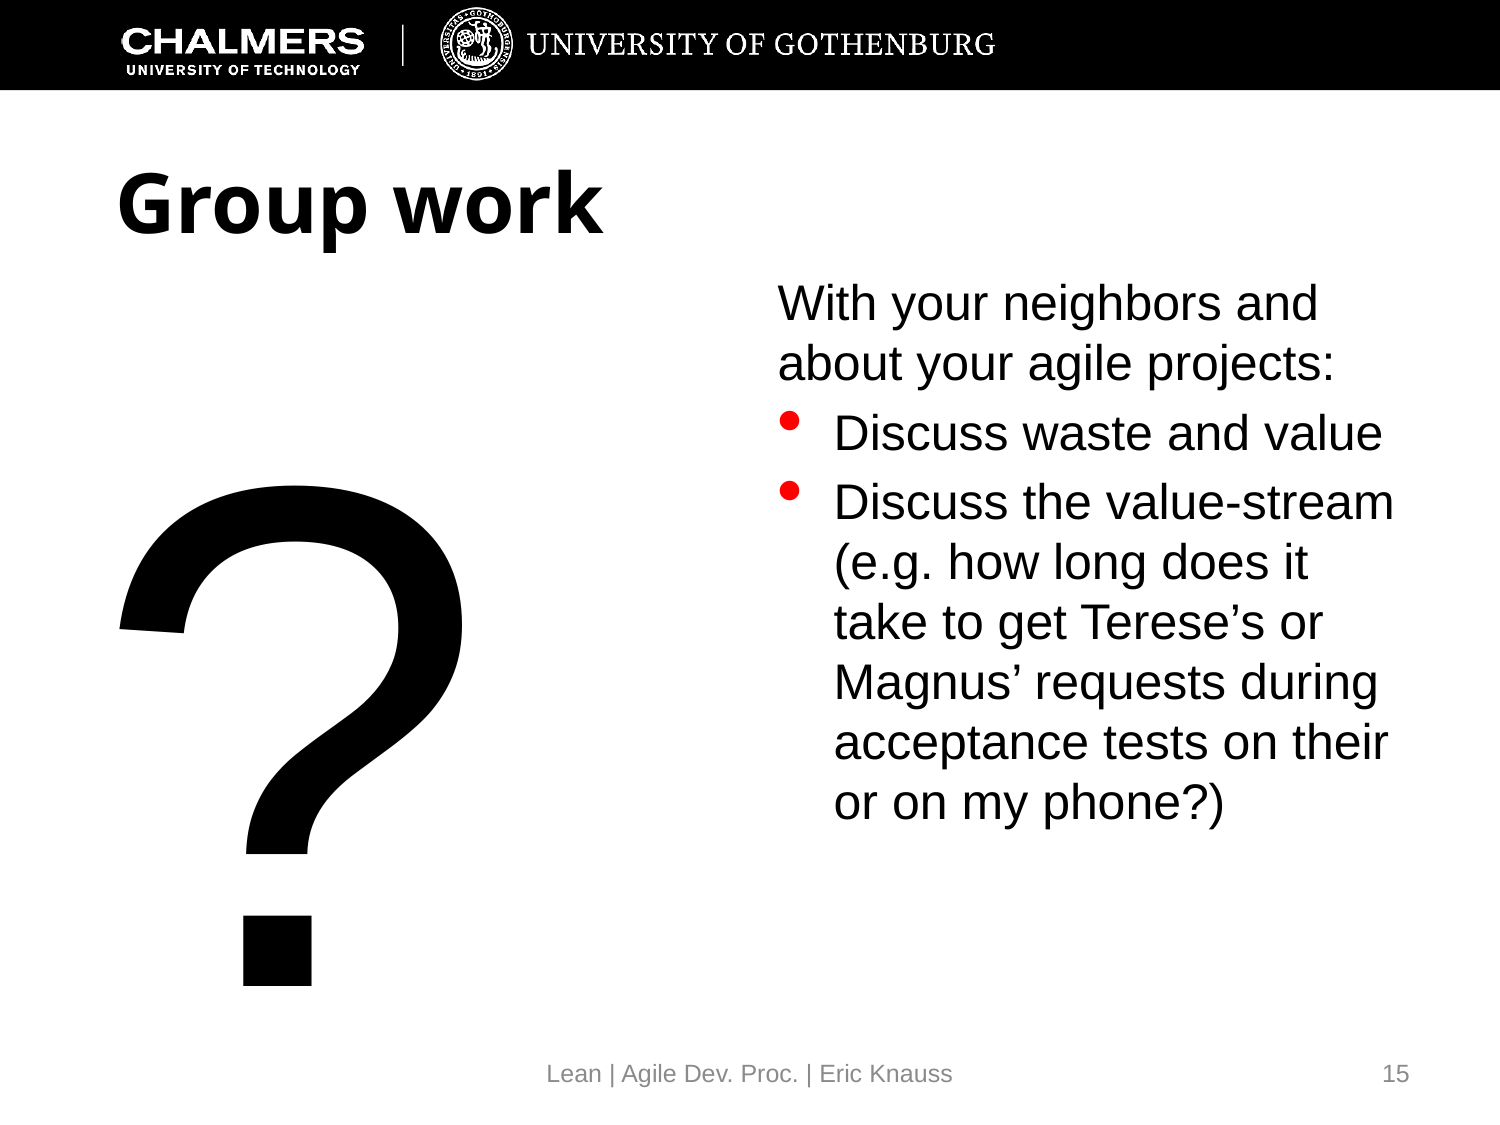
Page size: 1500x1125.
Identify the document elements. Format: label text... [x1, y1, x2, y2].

slide_number 15 [1074, 1042, 1425, 1103]
list With your neighbors and about your agile projects: Discuss waste and value Discuss the value-stream (e.g. how long does it take to get Terese’s or Magnus’ requests during acceptance tests on their or on my phone?) [762, 262, 1425, 1005]
picture [112, 7, 999, 84]
list ? [75, 262, 738, 1005]
footer Lean | Agile Dev. Proc. | Eric Knauss [425, 1042, 1074, 1103]
title Group work [100, 137, 1500, 263]
